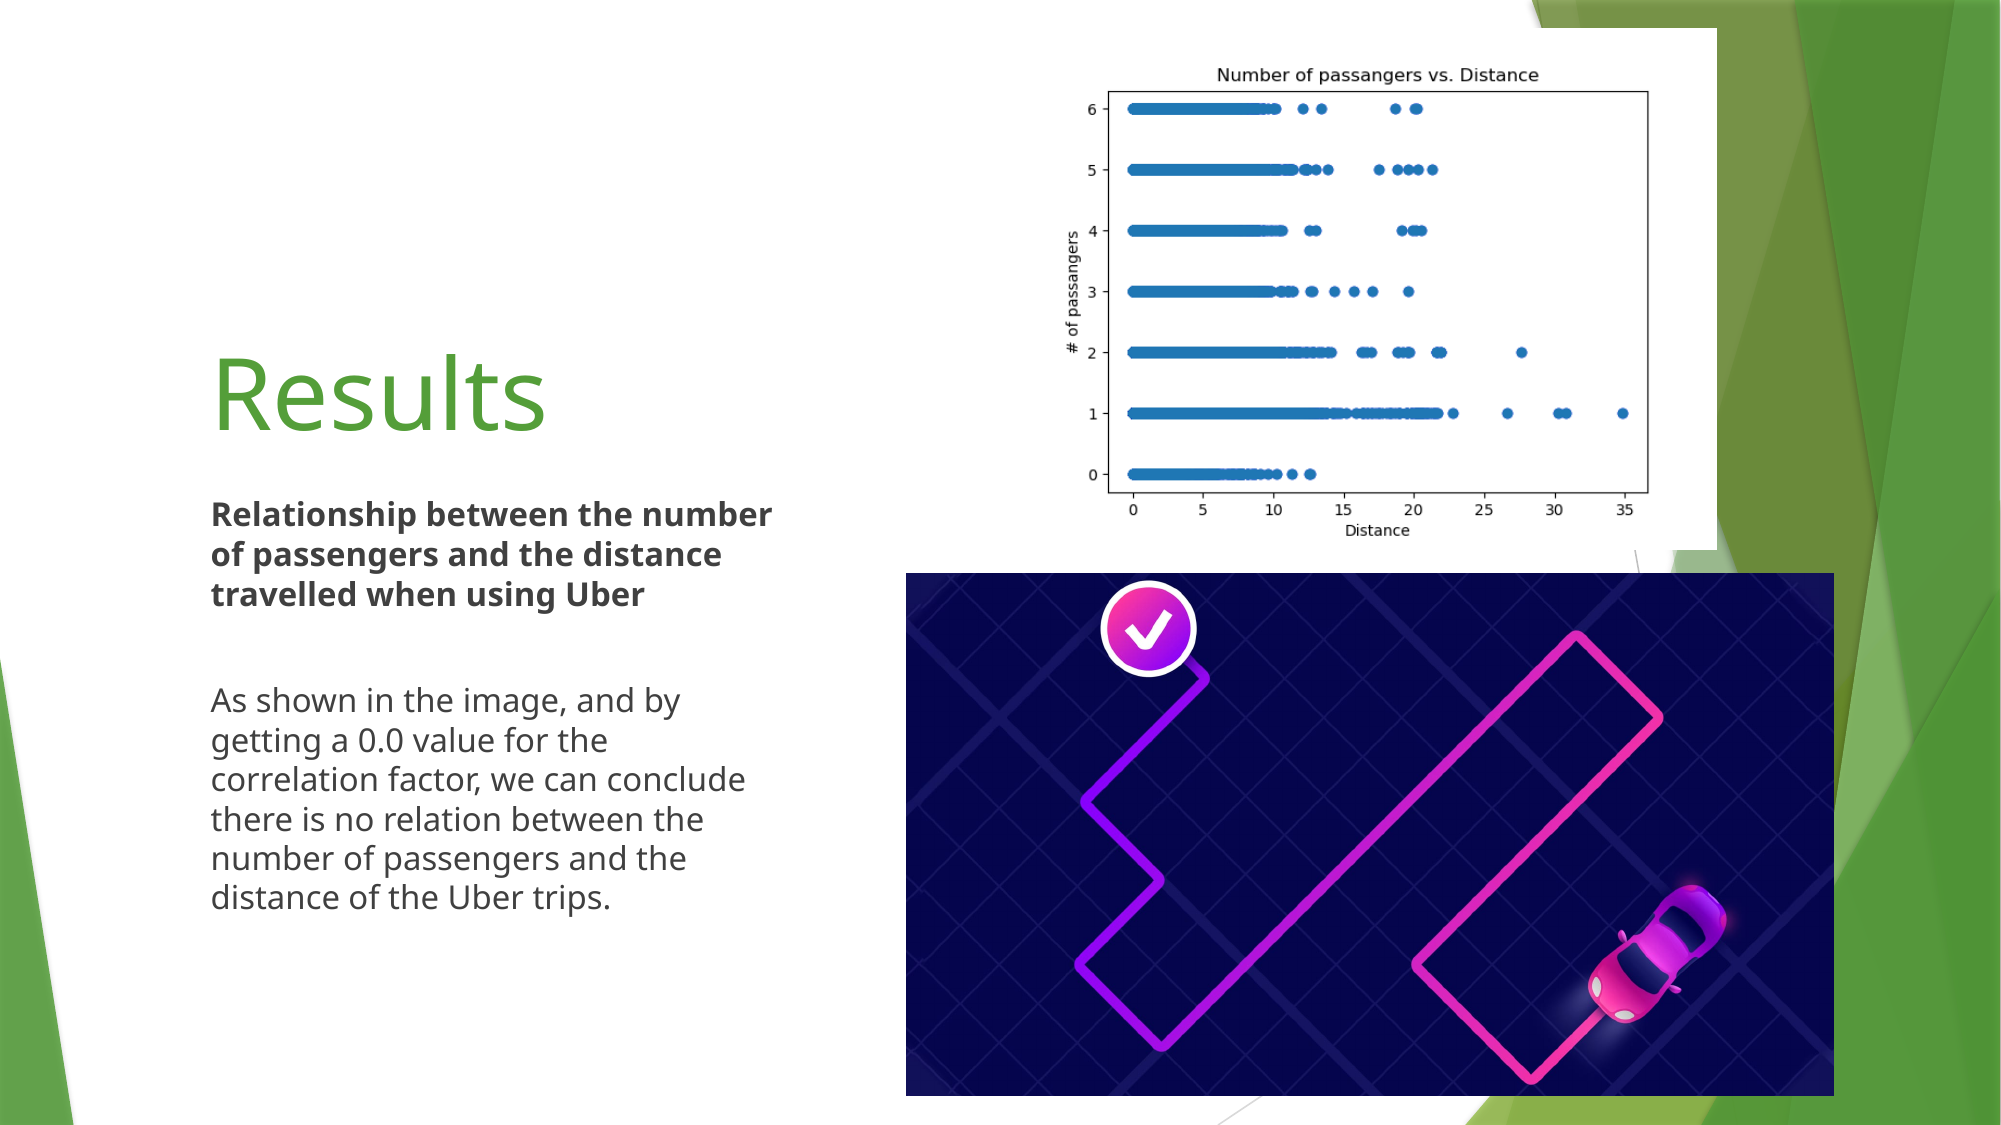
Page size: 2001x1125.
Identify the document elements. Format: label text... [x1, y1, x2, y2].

list Relationship between the number of passengers and the distance travelled when using Uber As shown in the image, and by getting a 0.0 value for the correlation factor, we can conclude there is no relation between the number of passengers and the distance of the Uber trips. [195, 486, 791, 969]
picture [905, 573, 1834, 1096]
picture [1020, 27, 1718, 551]
title Results [195, 147, 791, 459]
